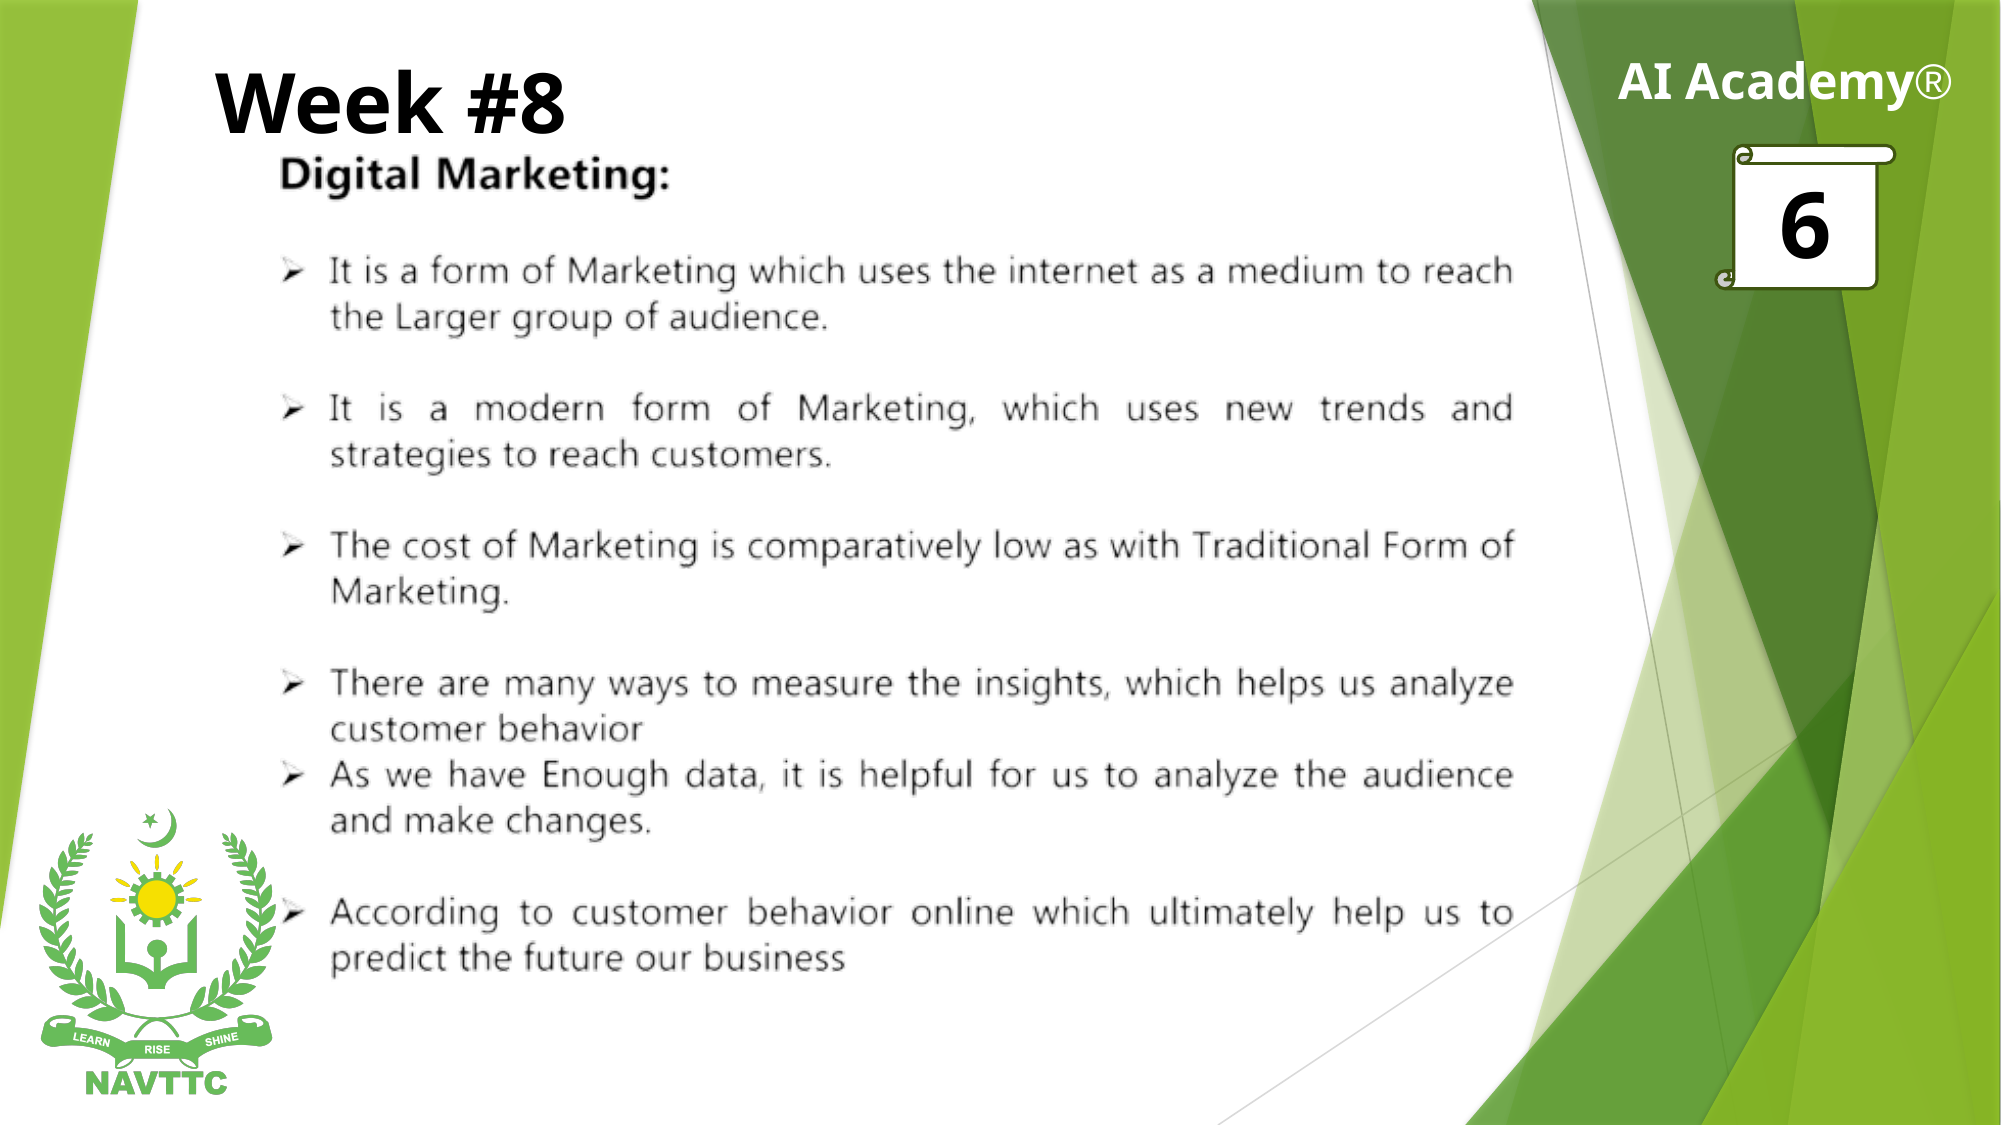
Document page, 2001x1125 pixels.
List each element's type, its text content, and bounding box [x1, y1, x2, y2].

text_box AI Academy® [1604, 42, 2000, 118]
picture [0, 151, 1533, 1110]
text_box Week #8 [201, 42, 583, 158]
text_box 6 [1714, 143, 1897, 291]
